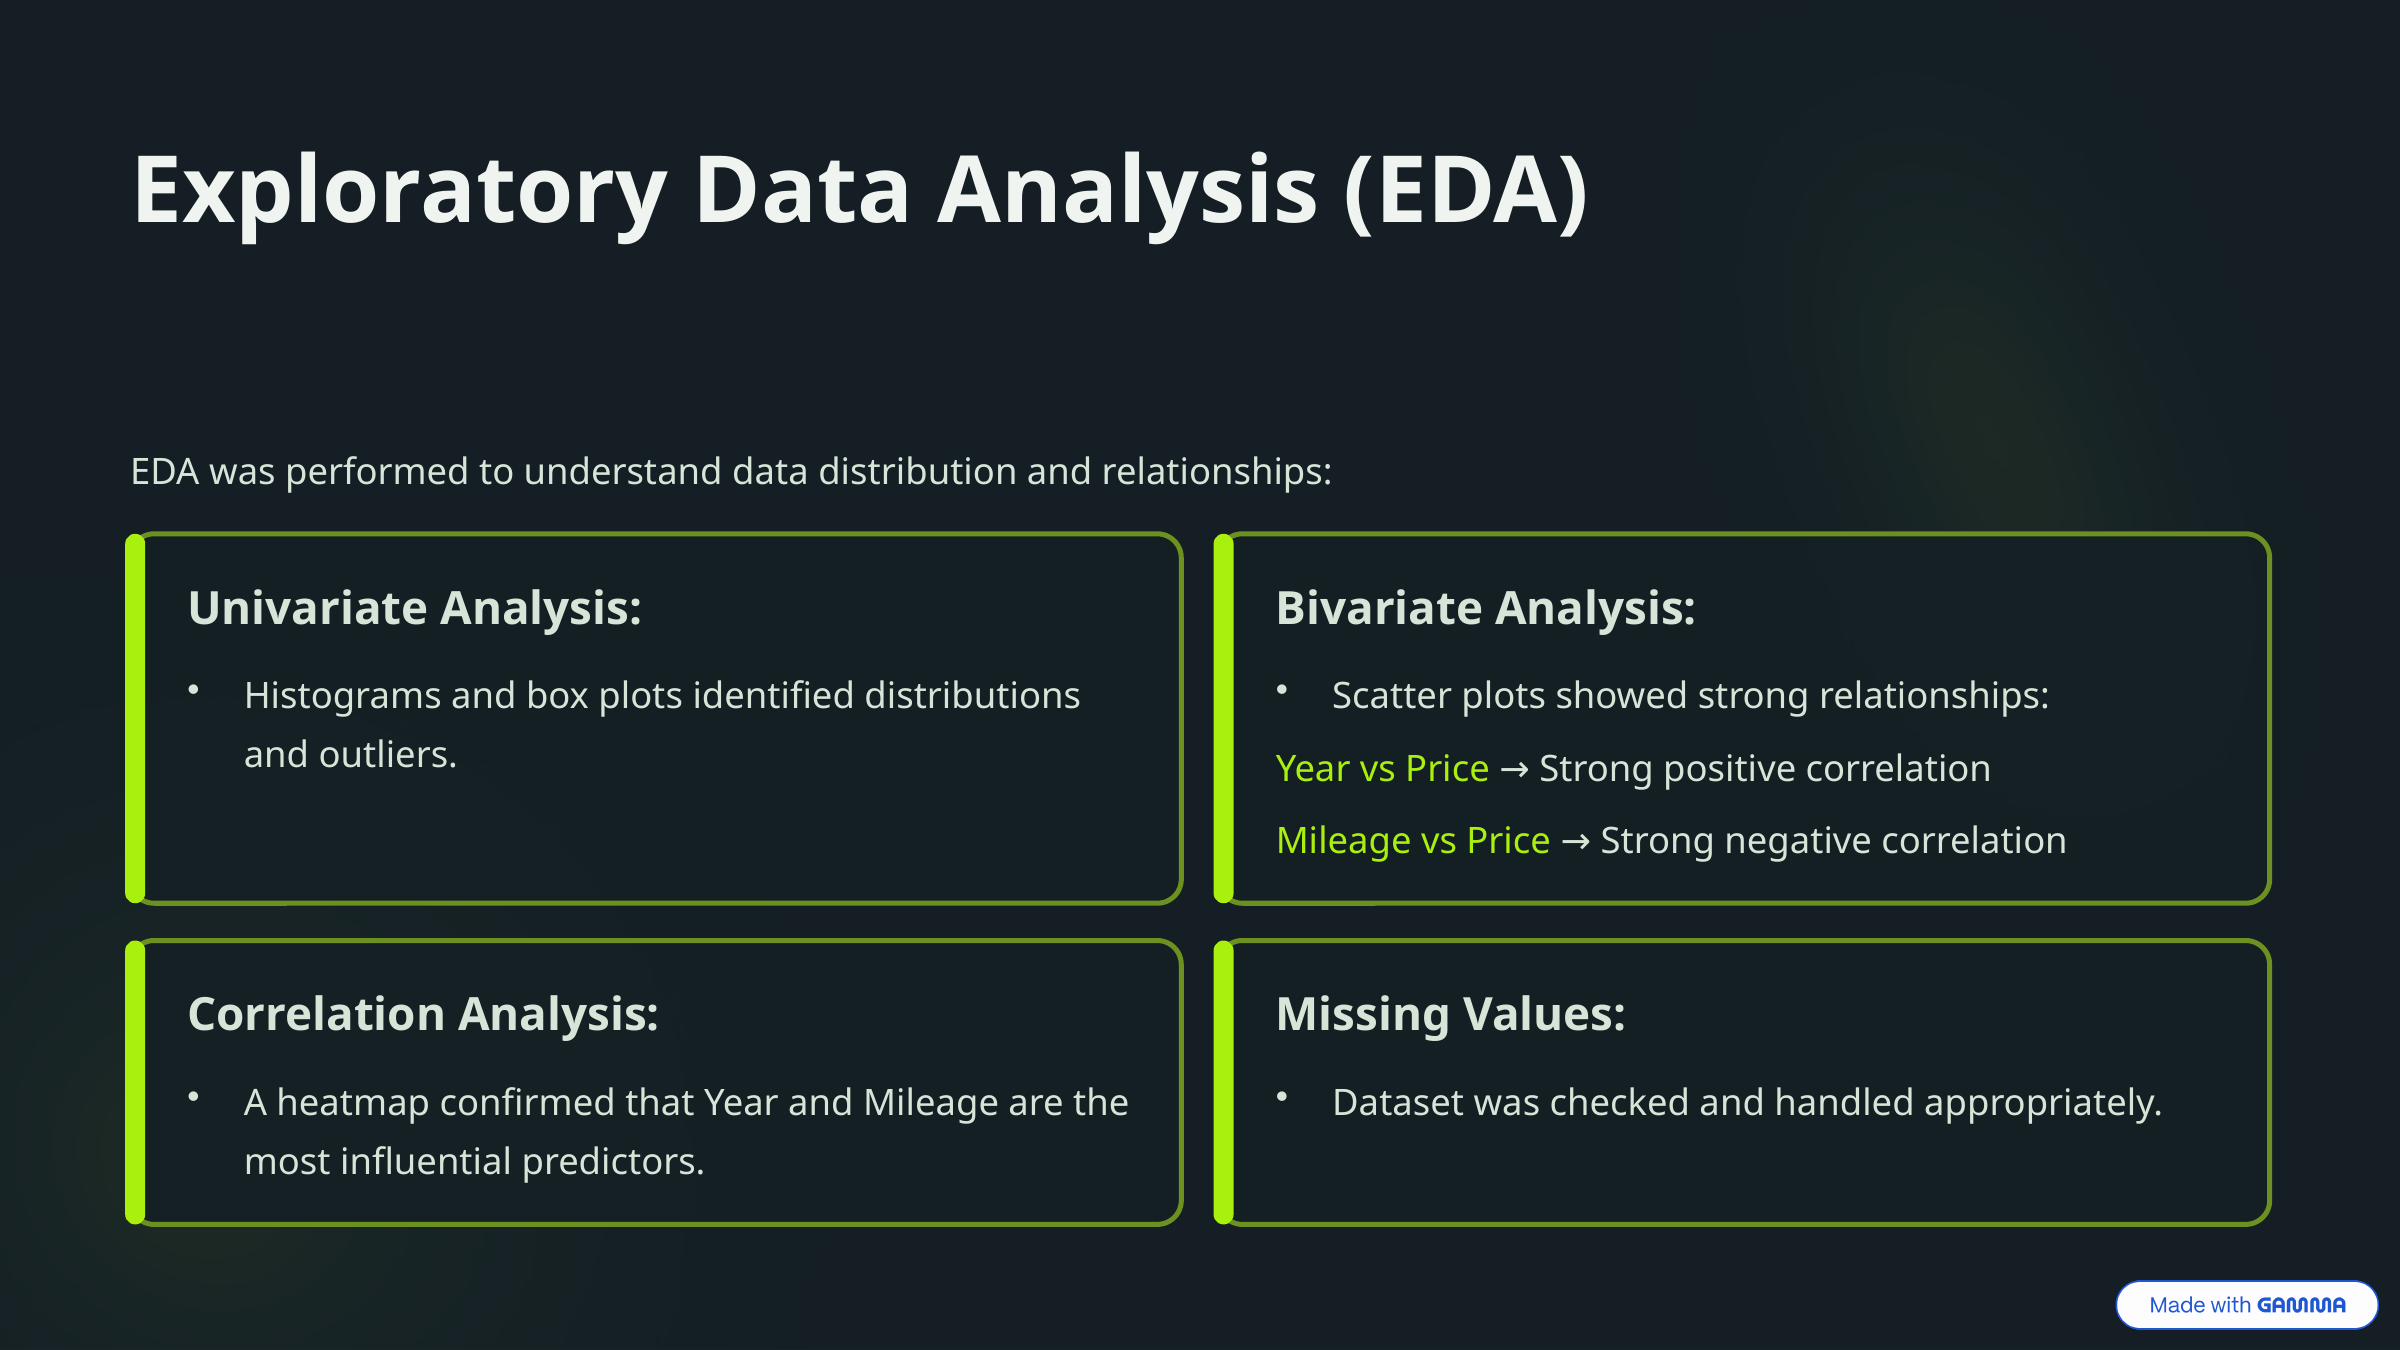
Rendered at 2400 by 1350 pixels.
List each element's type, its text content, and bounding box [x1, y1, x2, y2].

text_box Exploratory Data Analysis (EDA) [130, 125, 2270, 358]
text_box EDA was performed to understand data distribution and relationships: [130, 432, 2270, 492]
text_box [125, 940, 146, 1225]
text_box Correlation Analysis: [187, 982, 935, 1041]
text_box Year vs Price → Strong positive correlation [1275, 728, 2228, 789]
text_box [143, 533, 1182, 904]
text_box [1213, 940, 1234, 1225]
picture [2106, 1271, 2389, 1339]
text_box Mileage vs Price → Strong negative correlation [1275, 801, 2228, 862]
text_box Bivariate Analysis: [1275, 576, 1938, 635]
text_box Histograms and box plots identified distributions and outliers. [187, 656, 1140, 776]
text_box Dataset was checked and handled appropriately. [1275, 1063, 2228, 1123]
text_box Scatter plots showed strong relationships: [1275, 656, 2228, 716]
text_box Missing Values: [1275, 982, 1831, 1041]
text_box [125, 533, 146, 904]
text_box [1213, 533, 1234, 904]
text_box [1231, 940, 2270, 1225]
text_box [1231, 533, 2270, 904]
text_box Univariate Analysis: [187, 576, 903, 635]
text_box [143, 940, 1182, 1225]
text_box A heatmap confirmed that Year and Mileage are the most influential predictors. [187, 1063, 1140, 1183]
